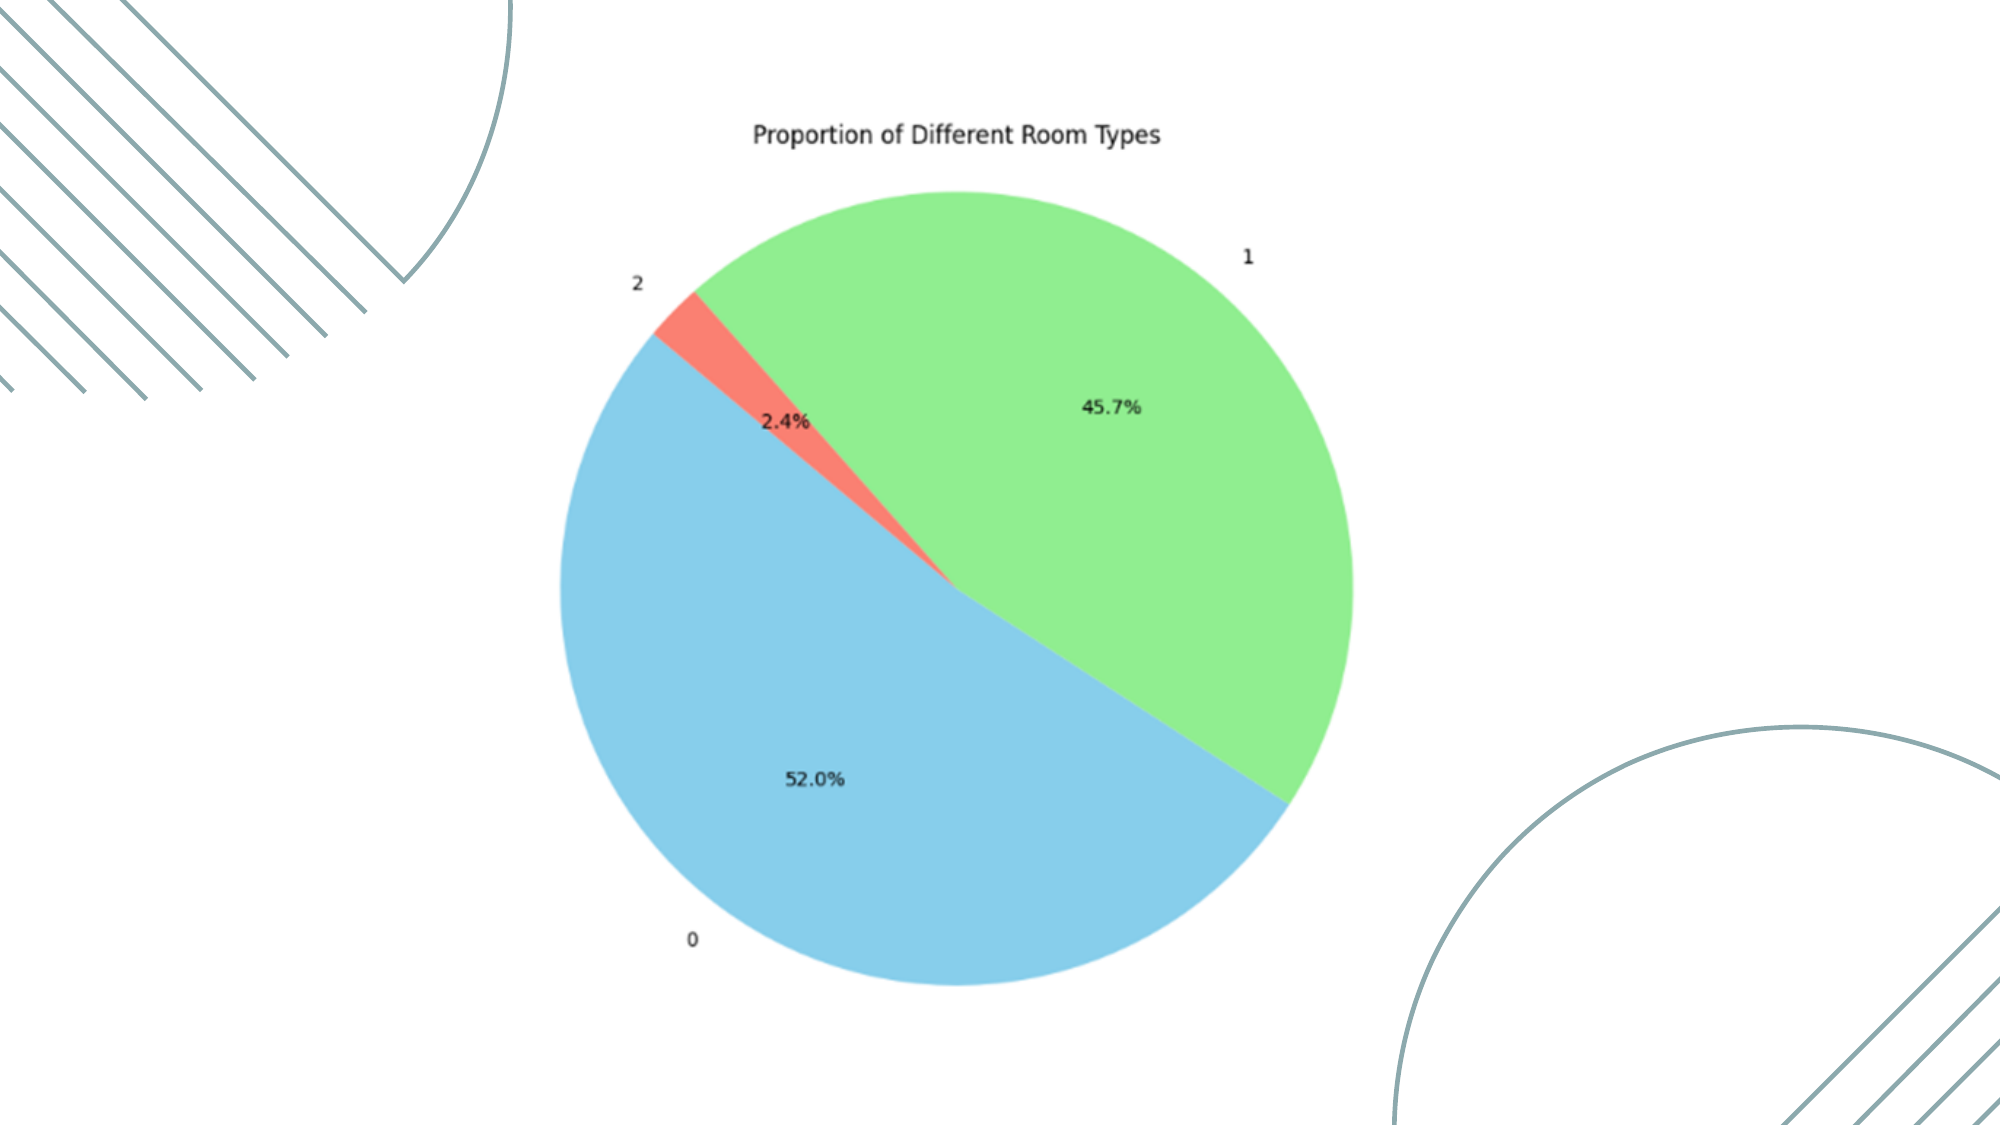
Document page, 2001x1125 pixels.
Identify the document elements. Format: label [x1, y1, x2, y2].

text_box [1245, 787, 2000, 1125]
text_box [519, 112, 1392, 1004]
text_box [0, 0, 661, 52]
